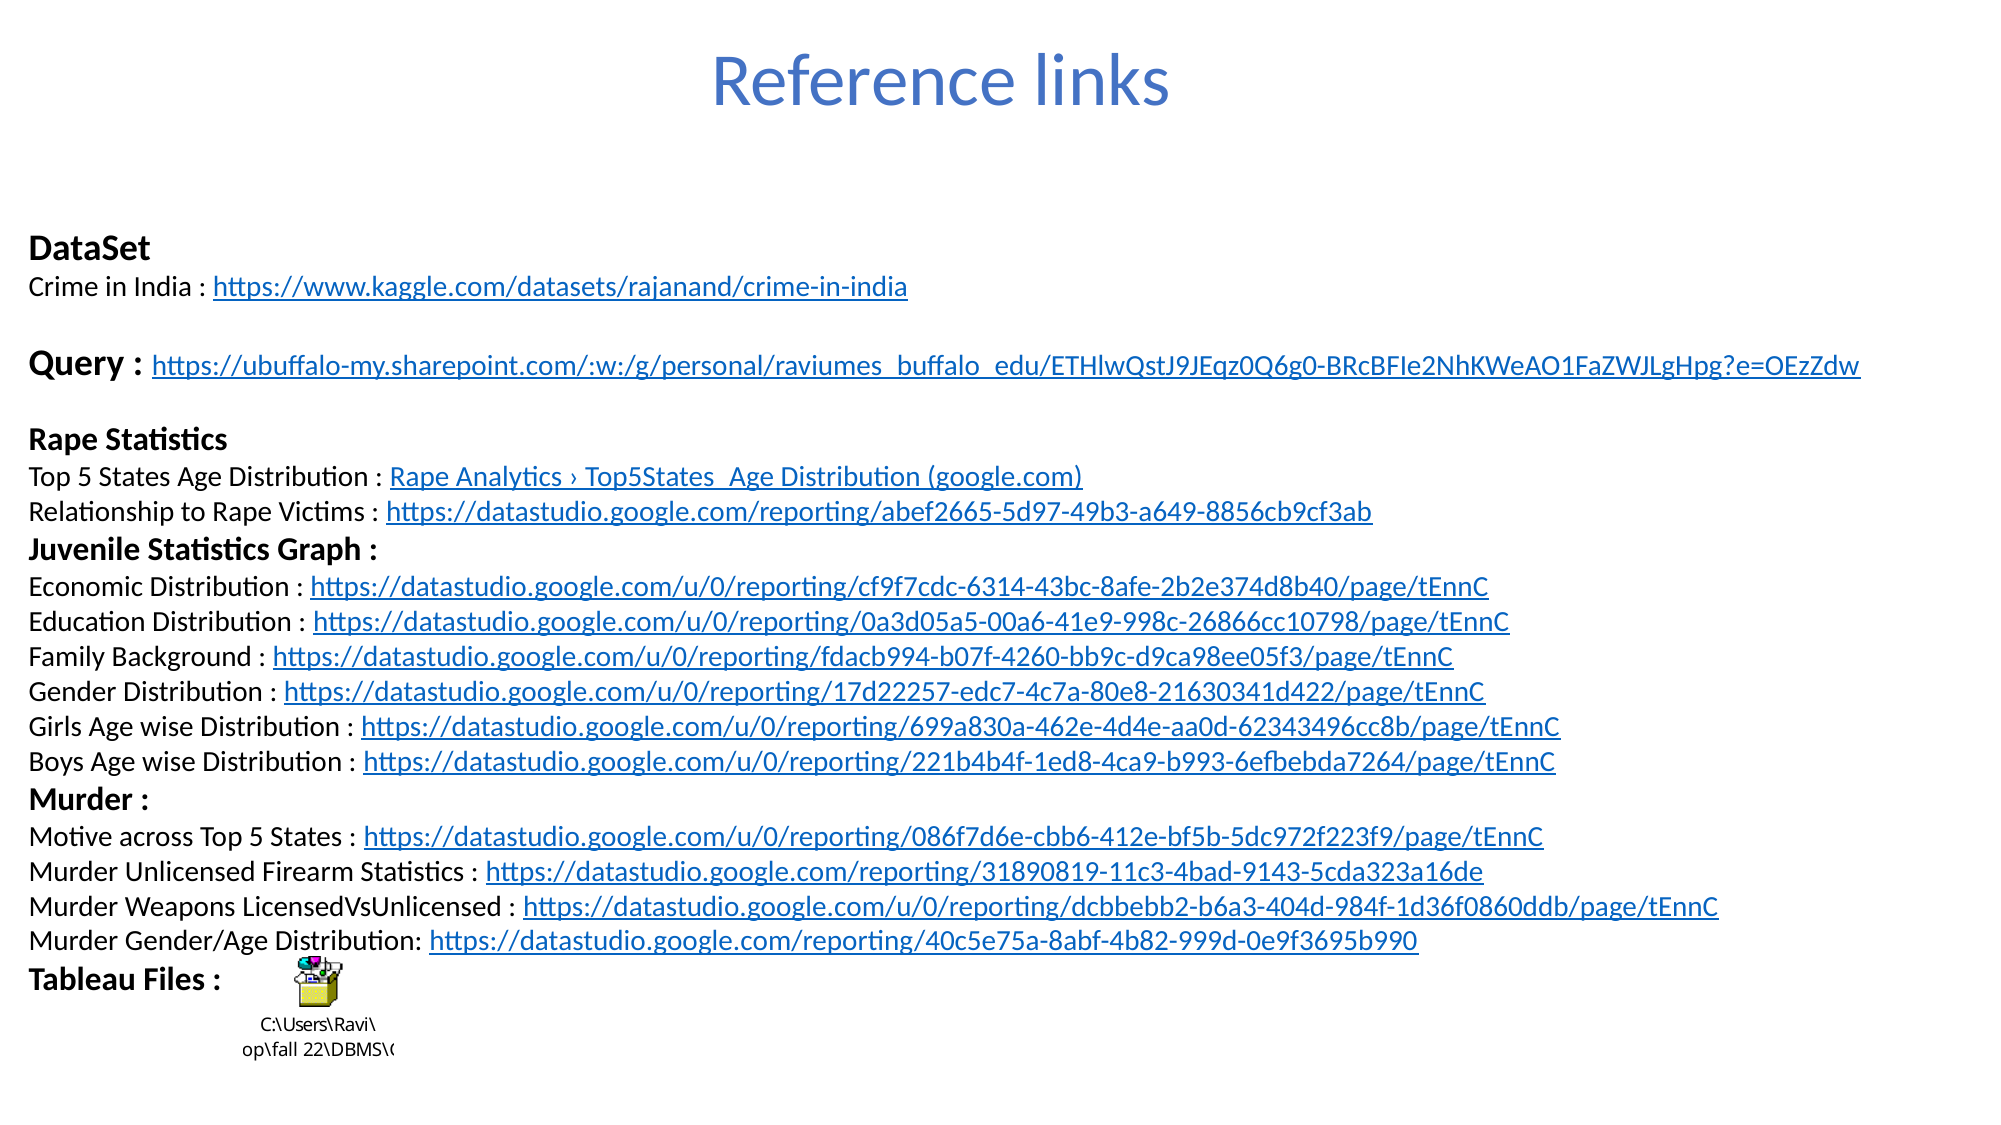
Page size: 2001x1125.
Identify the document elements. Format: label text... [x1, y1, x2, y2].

text_box Reference links [186, 22, 1696, 128]
text_box DataSet Crime in India : https://www.kaggle.com/datasets/rajanand/crime-in-india Query : https://ubuffalo-my.sharepoint.com/:w:/g/personal/raviumes_buffalo_edu/ETHlwQstJ9JEqz0Q6g0-BRcBFIe2NhKWeAO1FaZWJLgHpg?e=OEzZdw Rape Statistics Top 5 States Age Distribution : Rape Analytics › Top5States_Age Distribution (google.com) Relationship to Rape Victims : https://datastudio.google.com/reporting/abef2665-5d97-49b3-a649-8856cb9cf3ab Juvenile Statistics Graph : Economic Distribution : https://datastudio.google.com/u/0/reporting/cf9f7cdc-6314-43bc-8afe-2b2e374d8b40/page/tEnnC Education Distribution : https://datastudio.google.com/u/0/reporting/0a3d05a5-00a6-41e9-998c-26866cc10798/page/tEnnC Family Background : https://datastudio.google.com/u/0/reporting/fdacb994-b07f-4260-bb9c-d9ca98ee05f3/page/tEnnC Gender Distribution : https://datastudio.google.com/u/0/reporting/17d22257-edc7-4c7a-80e8-21630341d422/page/tEnnC Girls Age wise Distribution : https://datastudio.google.com/u/0/reporting/699a830a-462e-4d4e-aa0d-62343496cc8b/page/tEnnC Boys Age wise Distribution : https://datastudio.google.com/u/0/reporting/221b4b4f-1ed8-4ca9-b993-6efbebda7264/page/tEnnC Murder : Motive across Top 5 States : https://datastudio.google.com/u/0/reporting/086f7d6e-cbb6-412e-bf5b-5dc972f223f9/page/tEnnC Murder Unlicensed Firearm Statistics : https://datastudio.google.com/reporting/31890819-11c3-4bad-9143-5cda323a16de Murder Weapons LicensedVsUnlicensed : https://datastudio.google.com/u/0/reporting/dcbbebb2-b6a3-404d-984f-1d36f0860ddb/page/tEnnC Murder Gender/Age Distribution: https://datastudio.google.com/reporting/40c5e75a-8abf-4b82-999d-0e9f3695b990 Tableau Files : [13, 215, 2000, 1039]
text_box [242, 956, 393, 1087]
